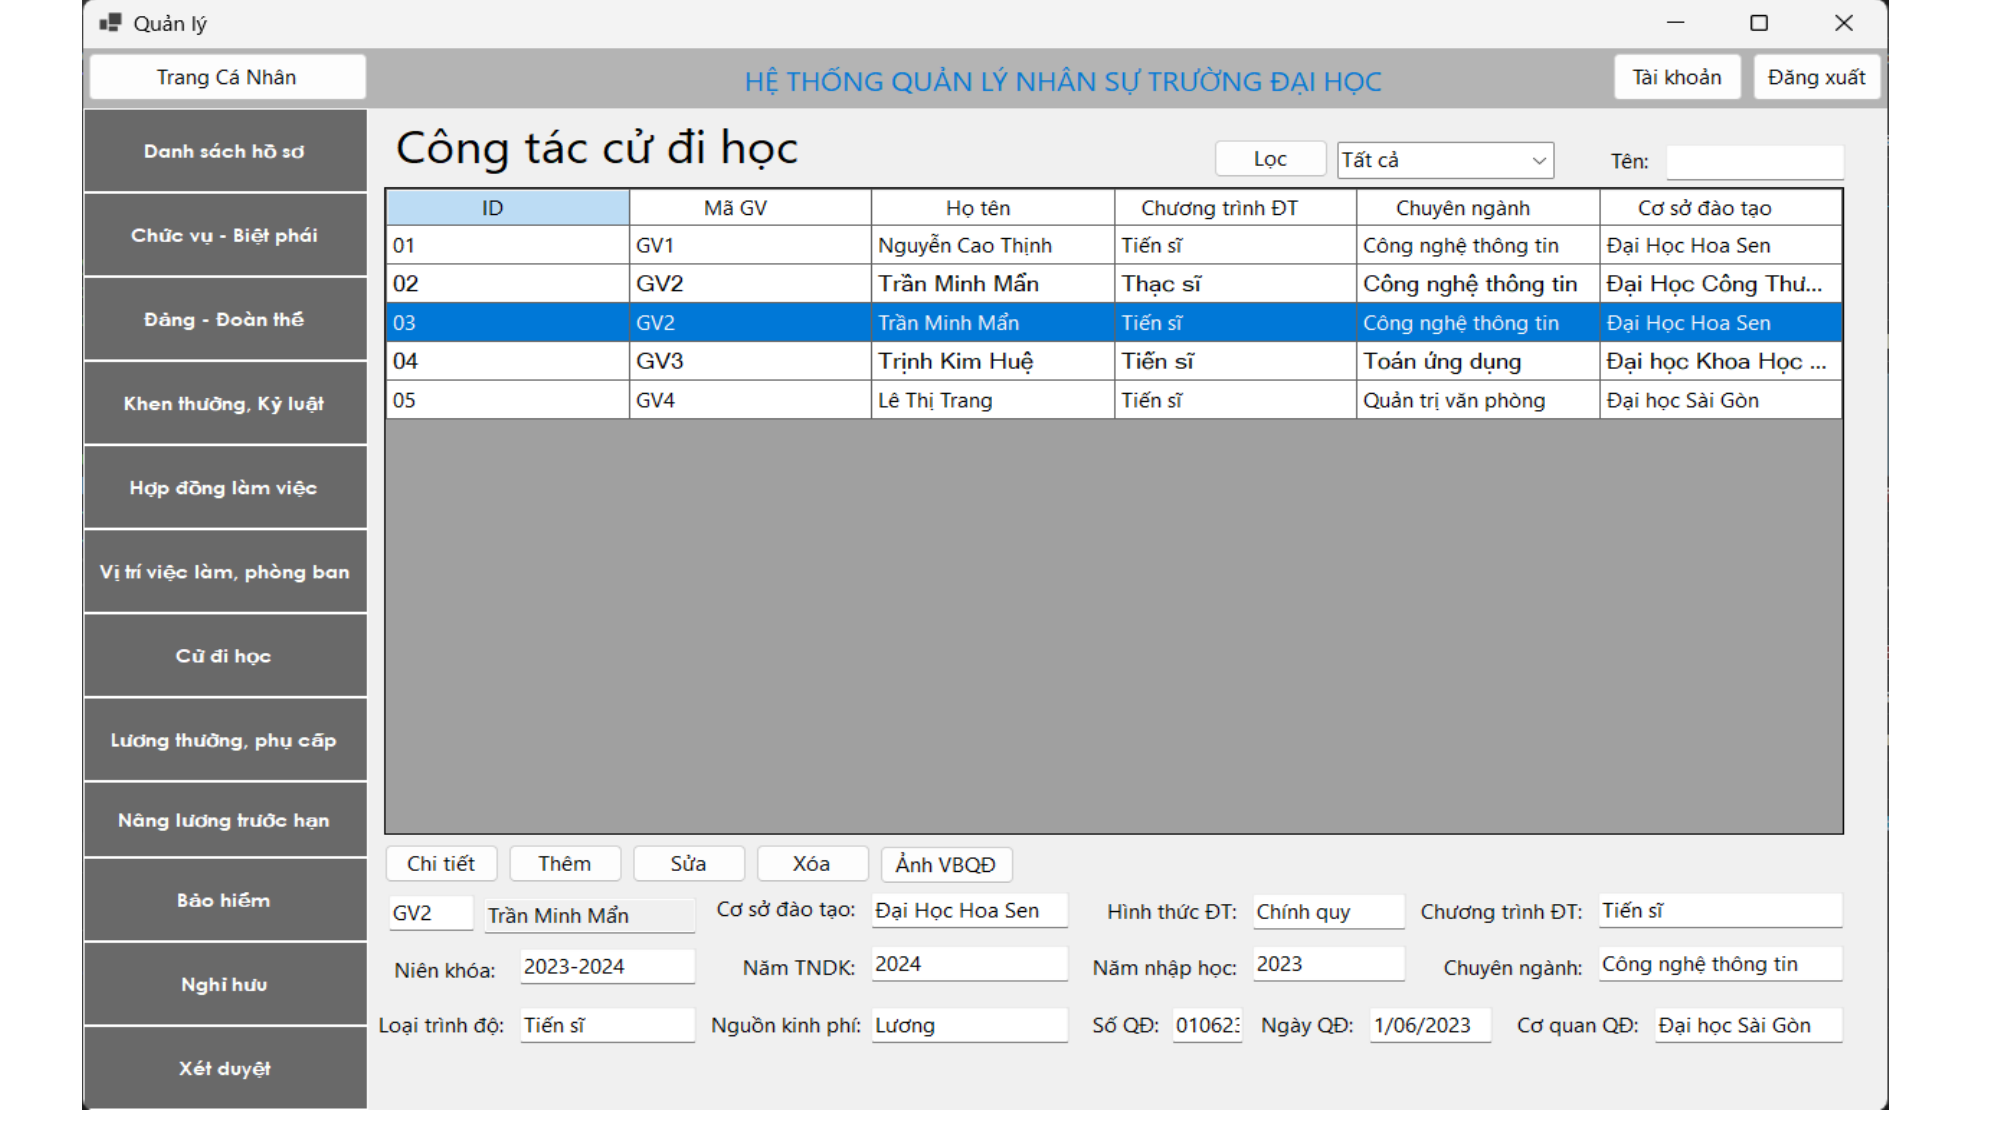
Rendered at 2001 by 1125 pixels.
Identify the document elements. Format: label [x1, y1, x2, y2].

picture [82, 0, 1889, 1110]
